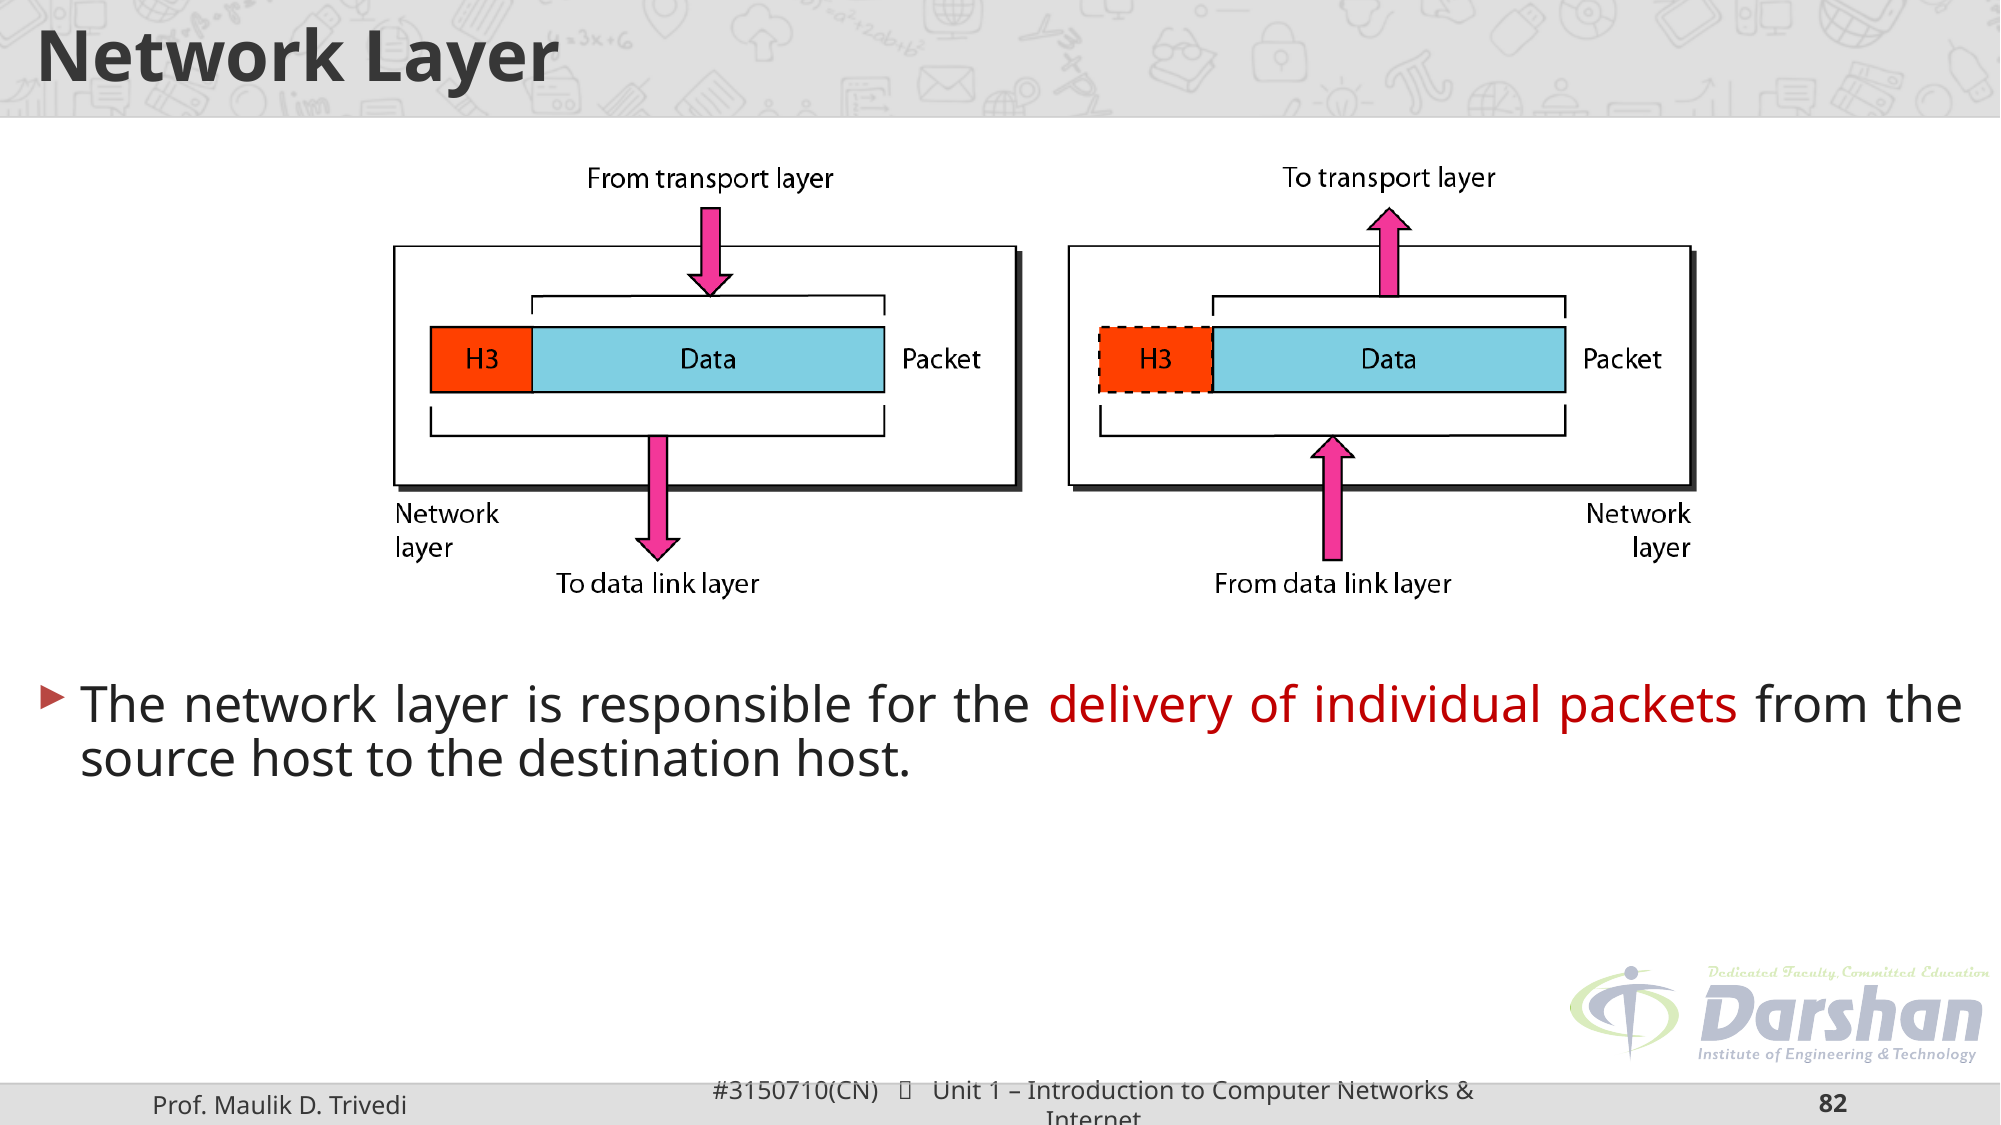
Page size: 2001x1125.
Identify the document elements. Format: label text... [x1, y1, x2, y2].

picture [393, 162, 1697, 601]
title Network Layer [0, 0, 2000, 117]
list The network layer is responsible for the delivery of individual packets from the source host to the destination host. [21, 141, 1979, 1059]
